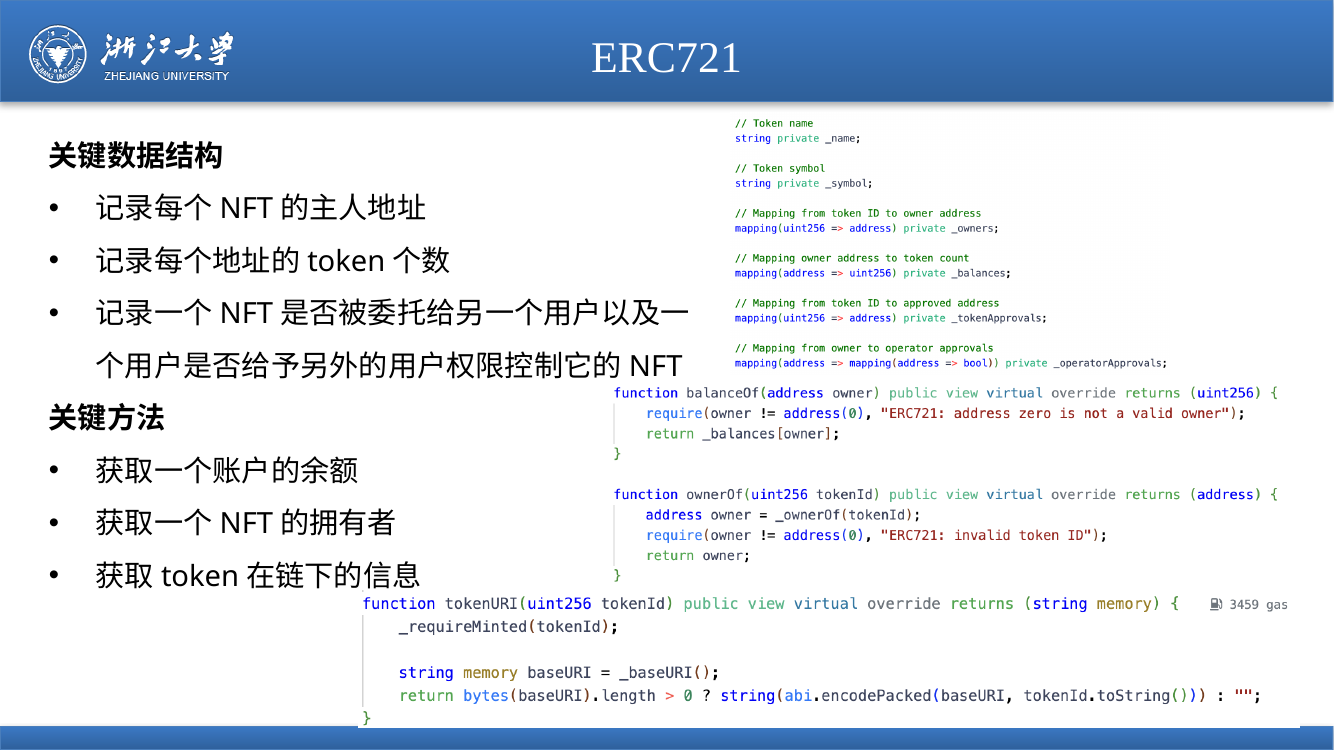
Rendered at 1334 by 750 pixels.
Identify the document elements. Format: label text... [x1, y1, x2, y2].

title ERC721 [0, 19, 1334, 91]
picture [730, 112, 1170, 376]
text_box 关键数据结构 记录每个NFT的主人地址 记录每个地址的token个数 记录一个NFT是否被委托给另一个用户以及一个用户是否给予另外的用户权限控制它的NFT 关键方法 获取一个账户的余额 获取一个NFT的拥有者 获取token在链下的信息 [33, 112, 727, 600]
picture [358, 381, 1300, 728]
